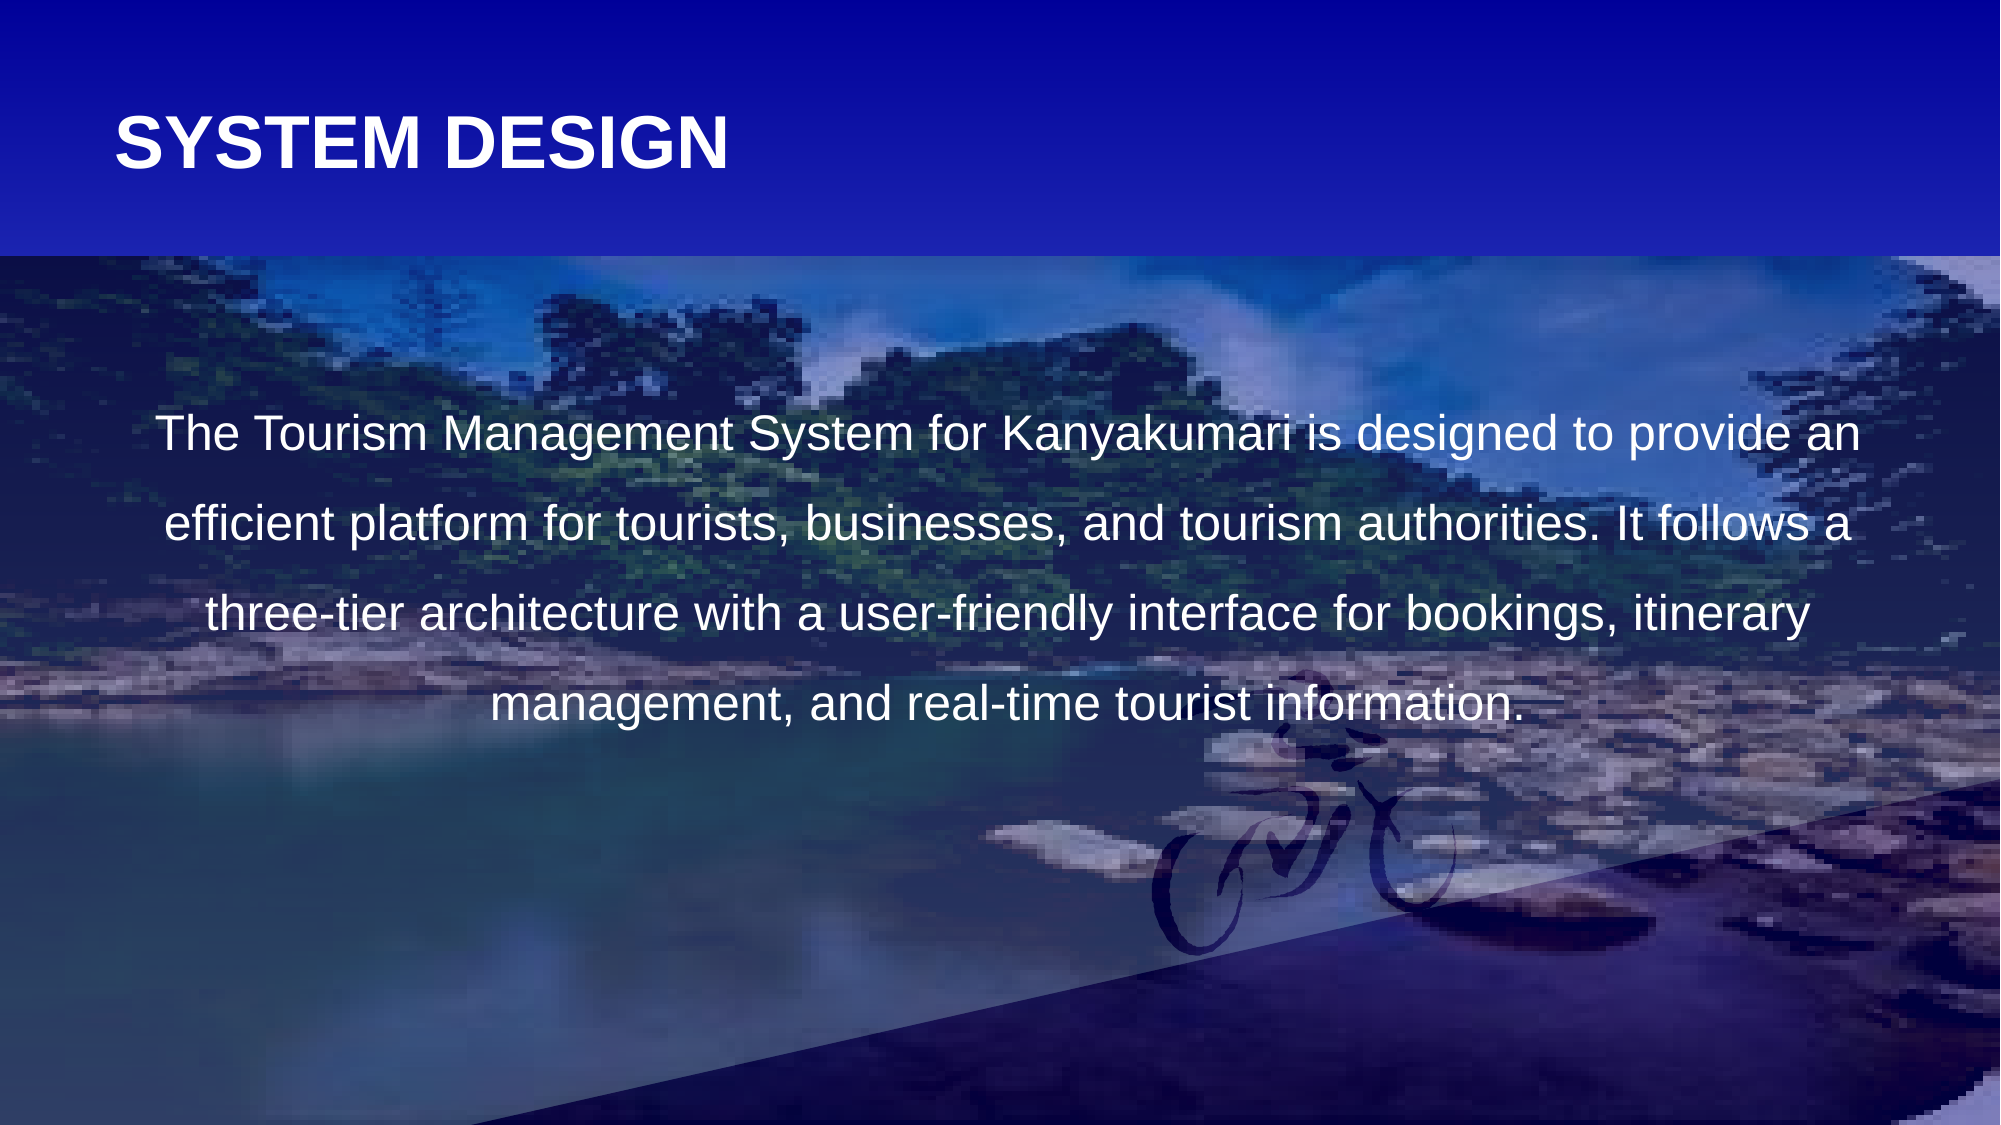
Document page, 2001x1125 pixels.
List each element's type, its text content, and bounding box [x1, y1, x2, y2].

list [0, 256, 2000, 1125]
title SYSTEM DESIGN [99, 44, 1901, 233]
